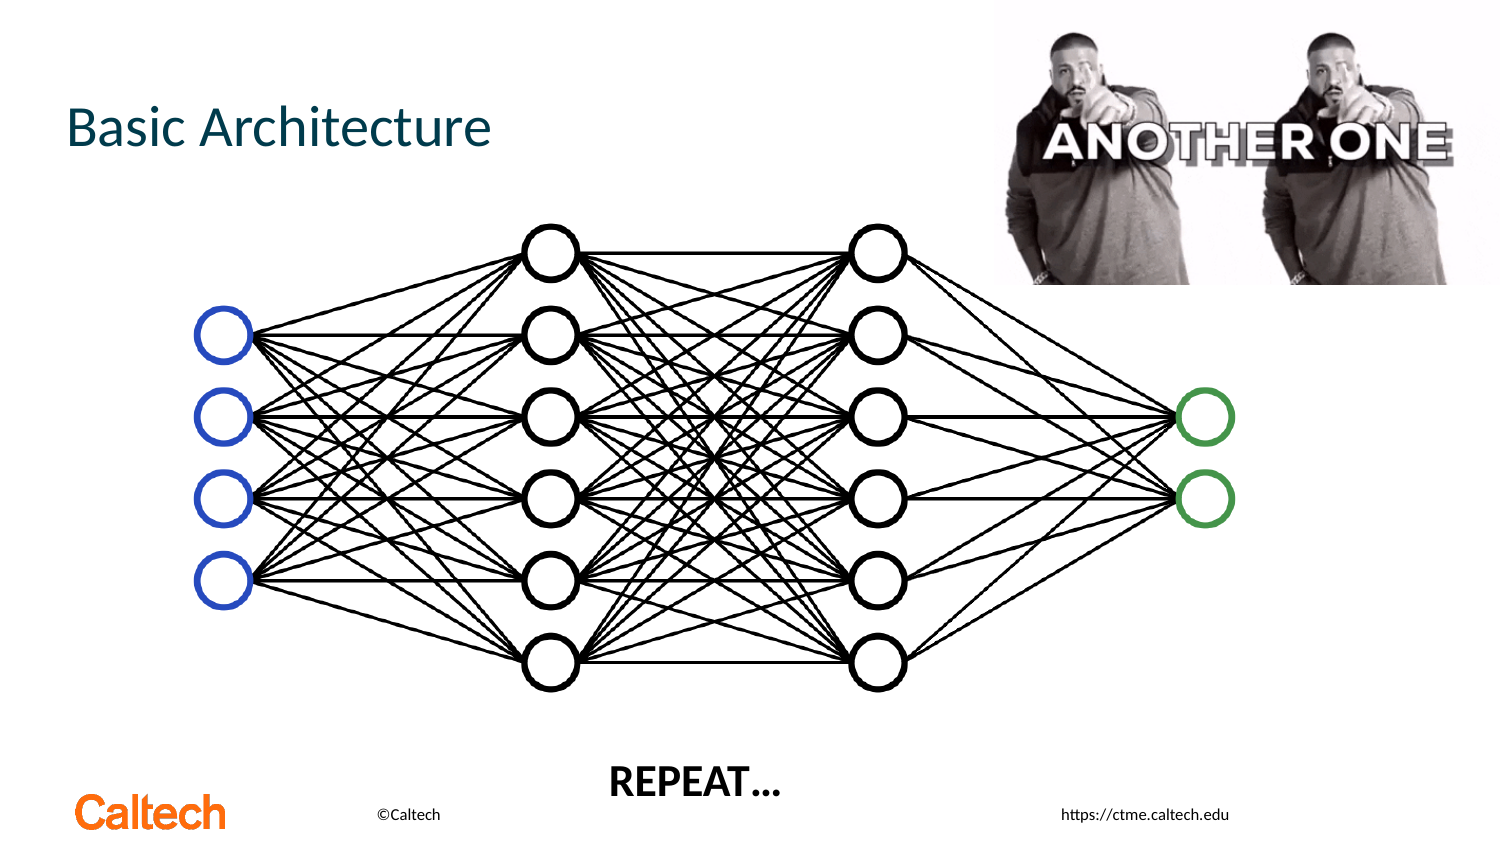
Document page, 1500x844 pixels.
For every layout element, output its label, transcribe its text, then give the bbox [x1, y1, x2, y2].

title Basic Architecture [51, 72, 989, 167]
picture [75, 793, 225, 830]
picture [152, 0, 1500, 737]
text_box REPEAT… [593, 745, 1159, 775]
